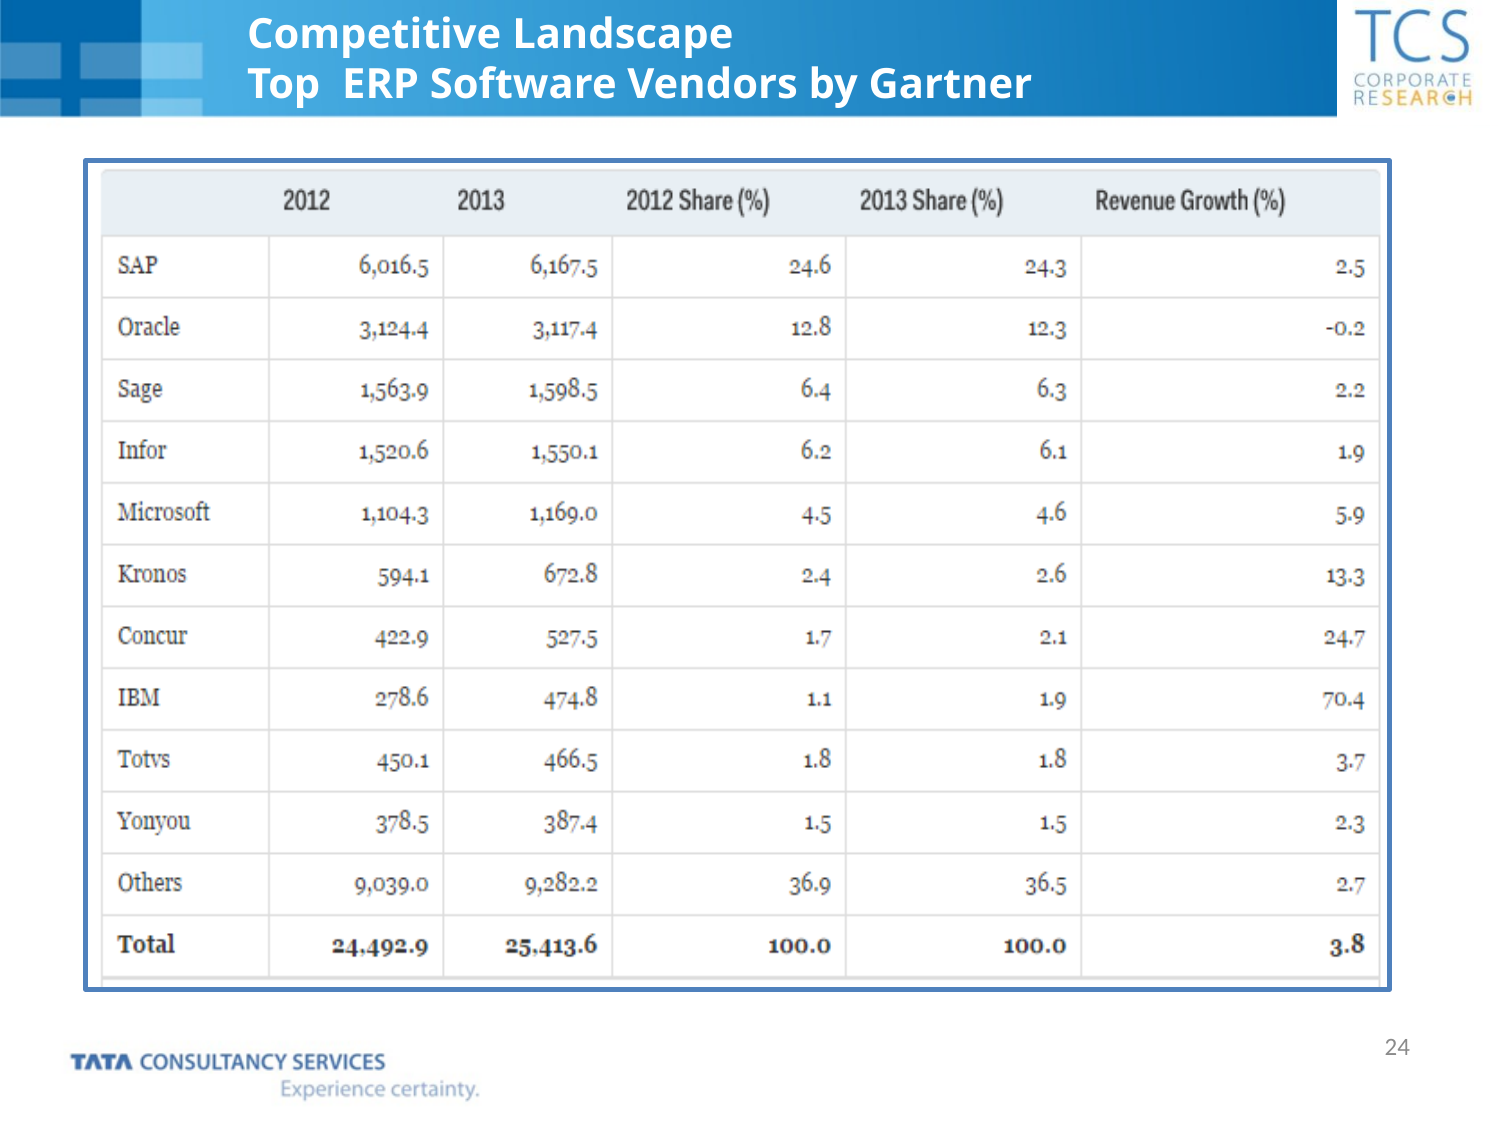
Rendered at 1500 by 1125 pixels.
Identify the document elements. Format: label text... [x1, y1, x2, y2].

picture [0, 0, 1500, 1124]
text_box Competitive Landscape Top ERP Software Vendors by Gartner [232, 0, 1048, 115]
slide_number 24 [1074, 1015, 1425, 1075]
